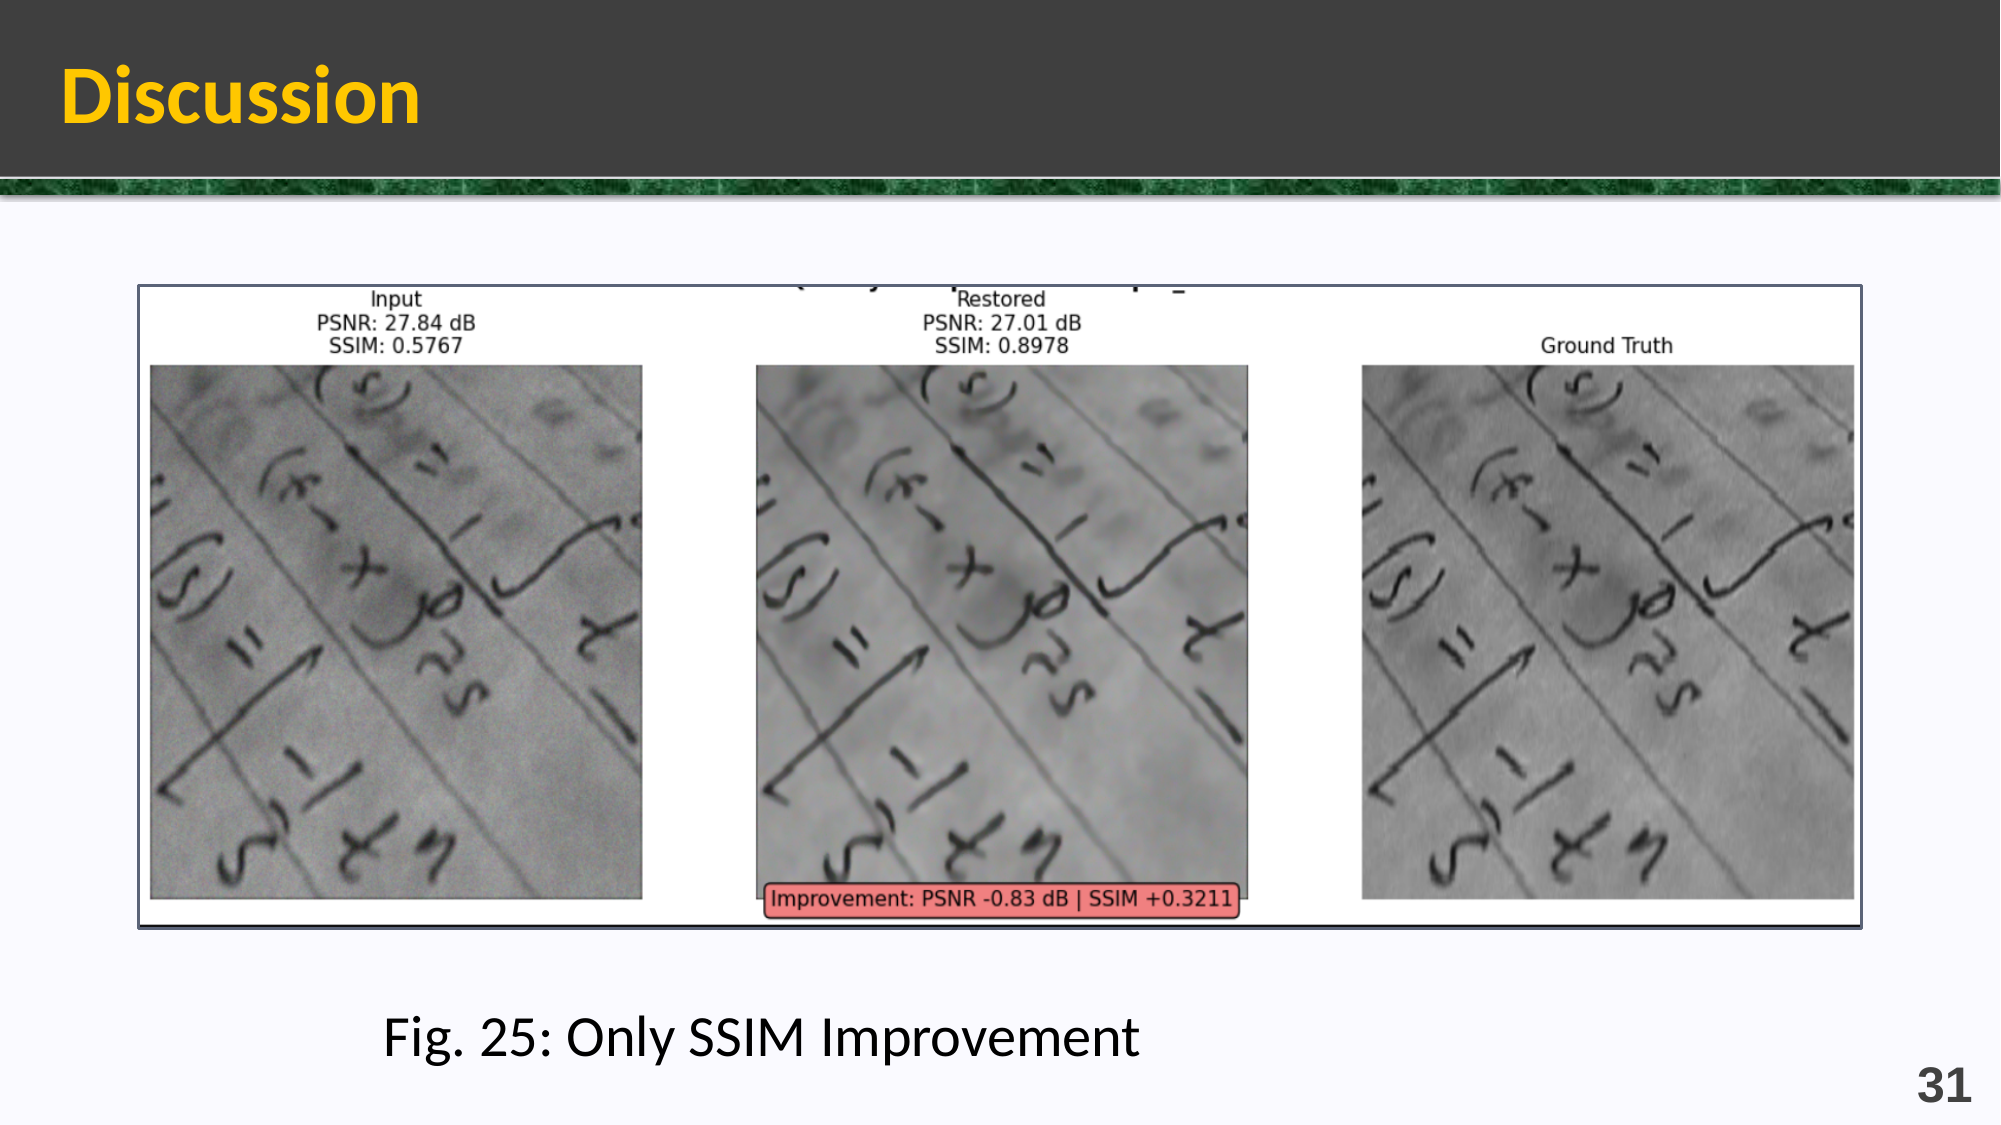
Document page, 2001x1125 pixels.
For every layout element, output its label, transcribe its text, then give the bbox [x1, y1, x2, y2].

slide_number 31 [1826, 1067, 1988, 1113]
title Discussion [45, 11, 1955, 170]
text_box Fig. 25: Only SSIM Improvement [369, 983, 1632, 1095]
picture [139, 286, 1861, 927]
picture [0, 179, 2000, 195]
